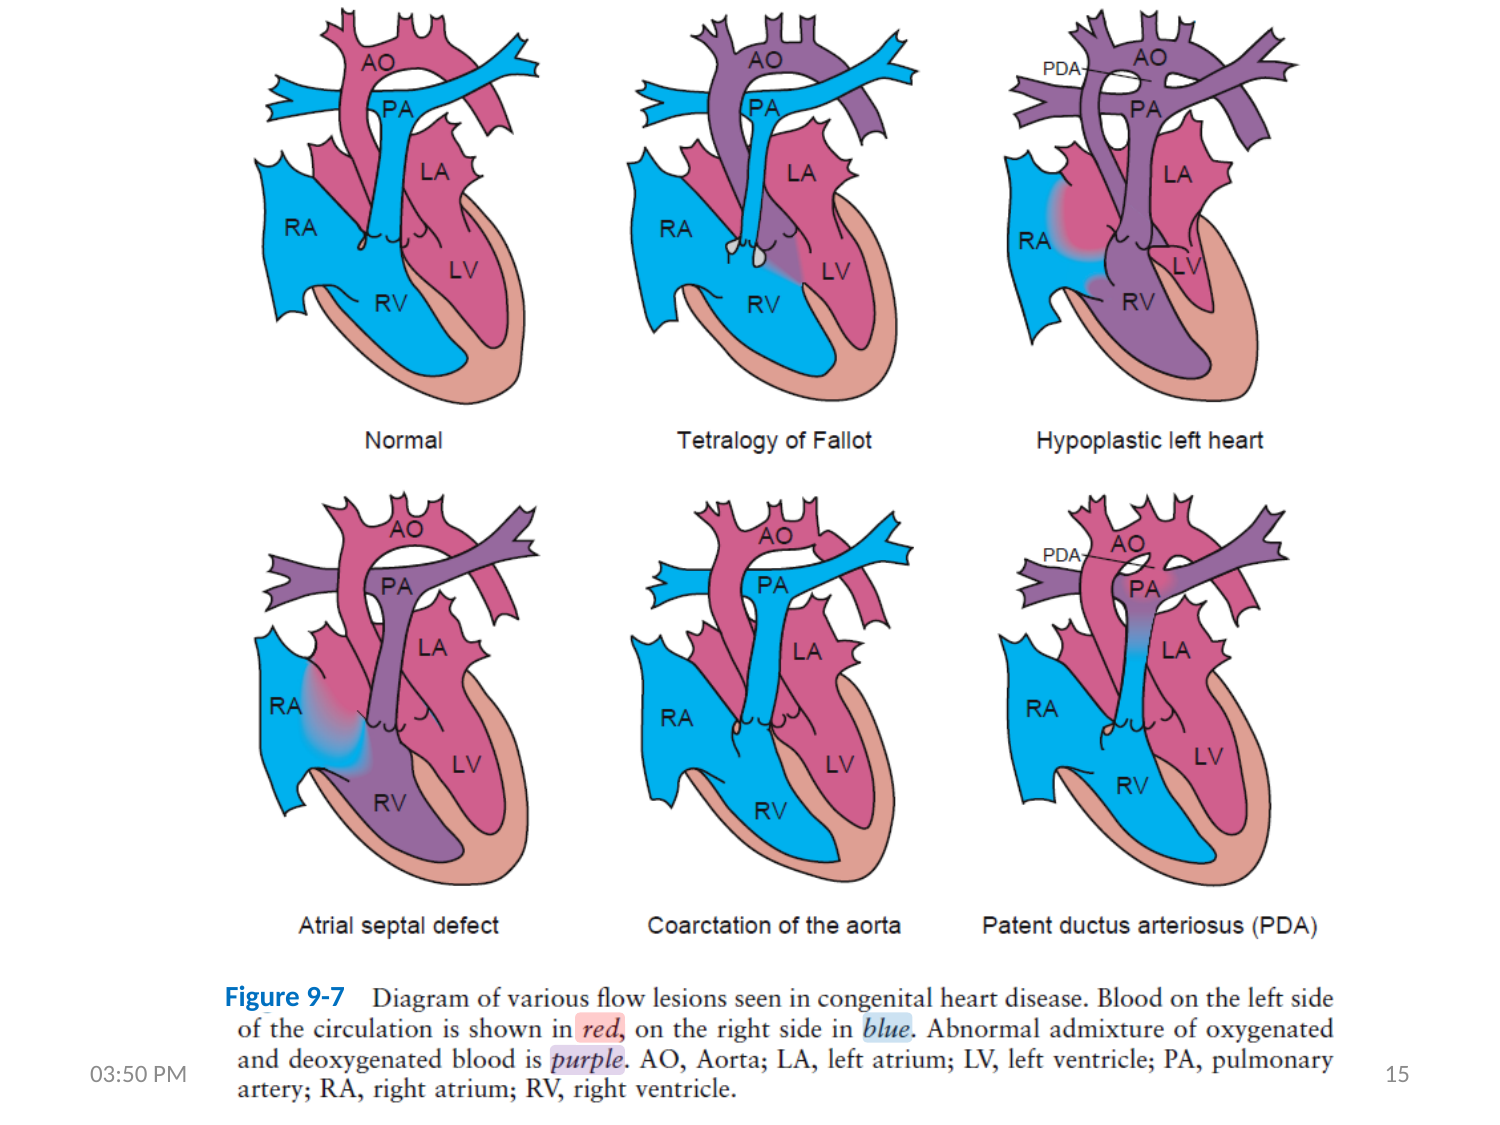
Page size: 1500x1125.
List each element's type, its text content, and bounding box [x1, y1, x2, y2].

picture [224, 2, 1352, 1108]
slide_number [75, 1042, 219, 1103]
slide_number 15 [1356, 1042, 1425, 1103]
